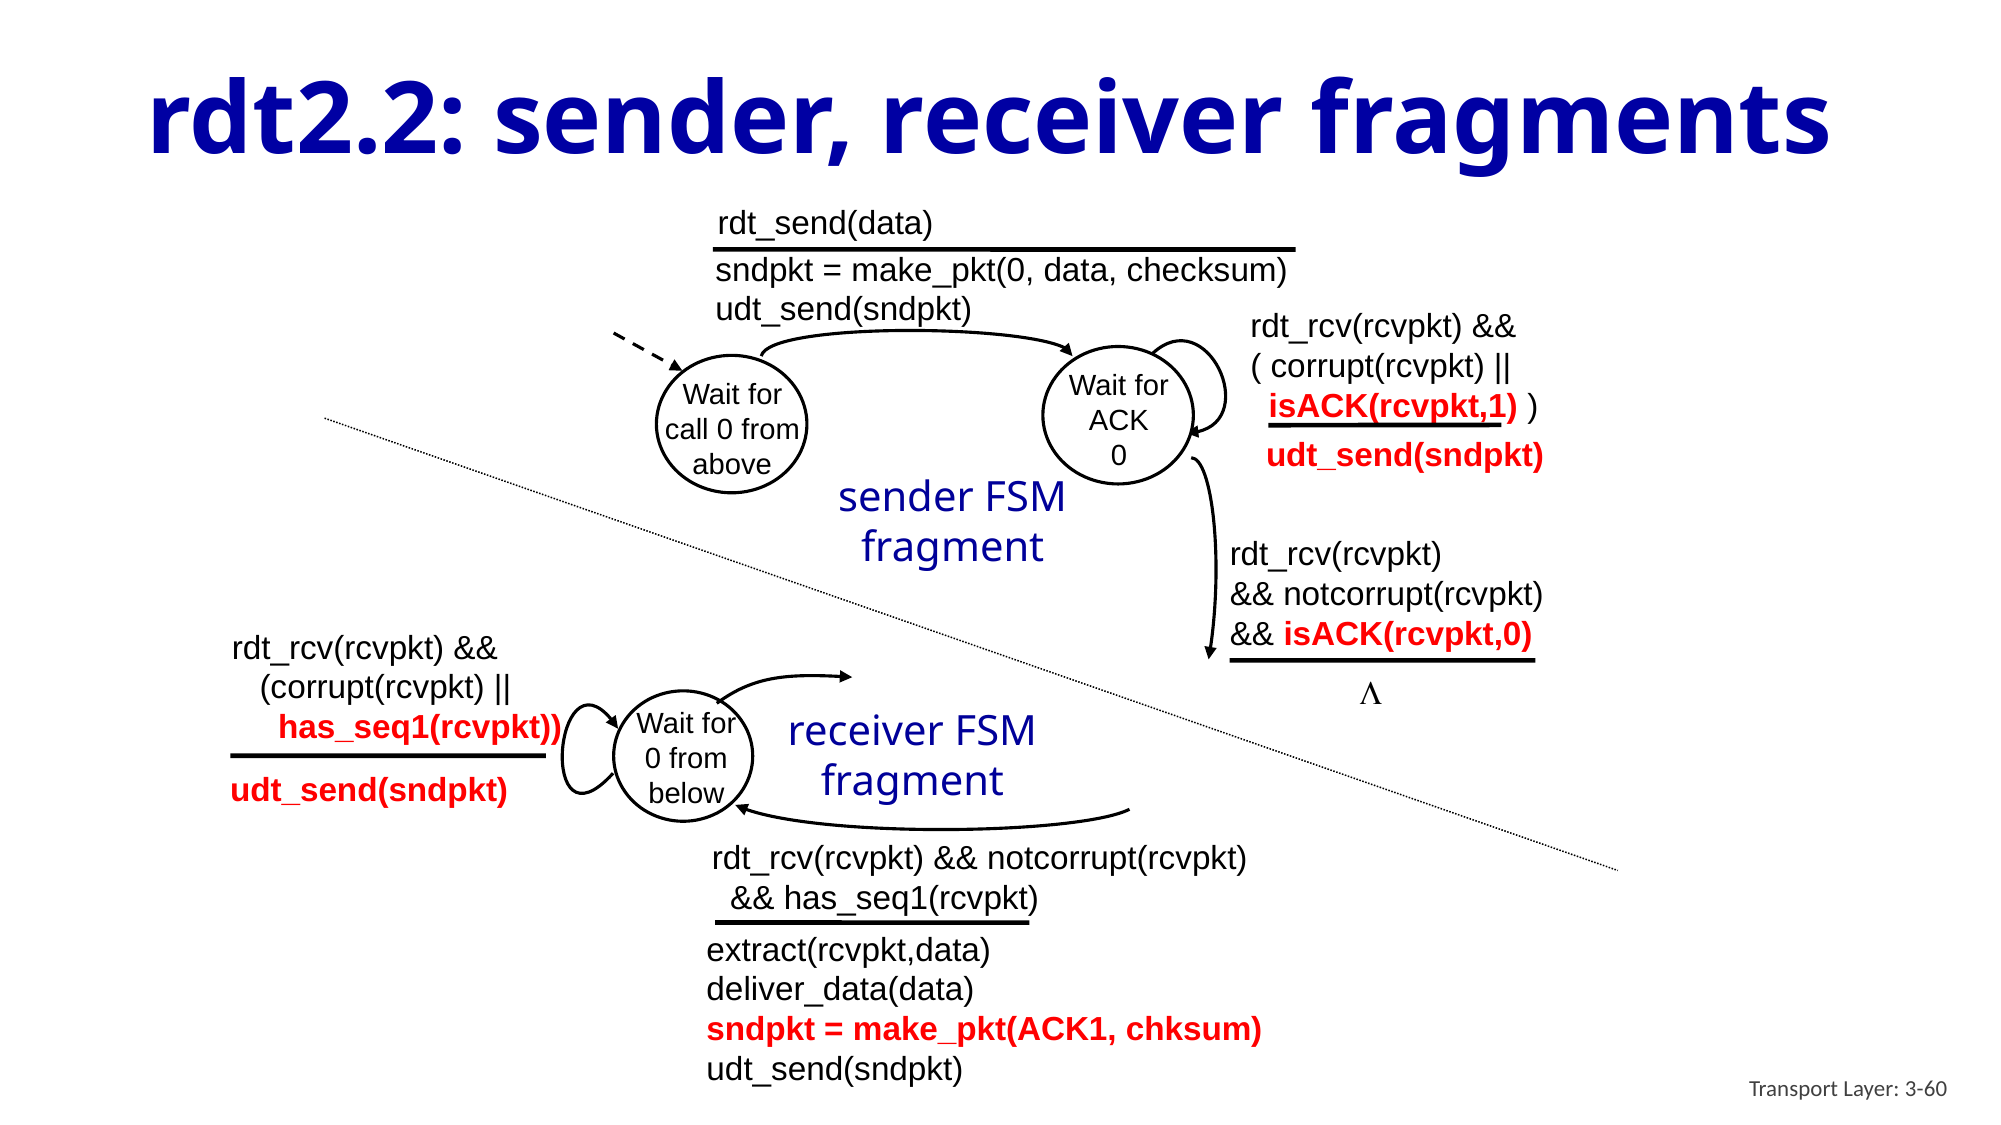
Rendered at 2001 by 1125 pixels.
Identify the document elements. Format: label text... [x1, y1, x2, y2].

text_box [613, 194, 1682, 661]
slide_number Transport Layer: 3-60 [1512, 1056, 1963, 1117]
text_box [215, 618, 1403, 1035]
title rdt2.2: sender, receiver fragments [131, 47, 1952, 195]
